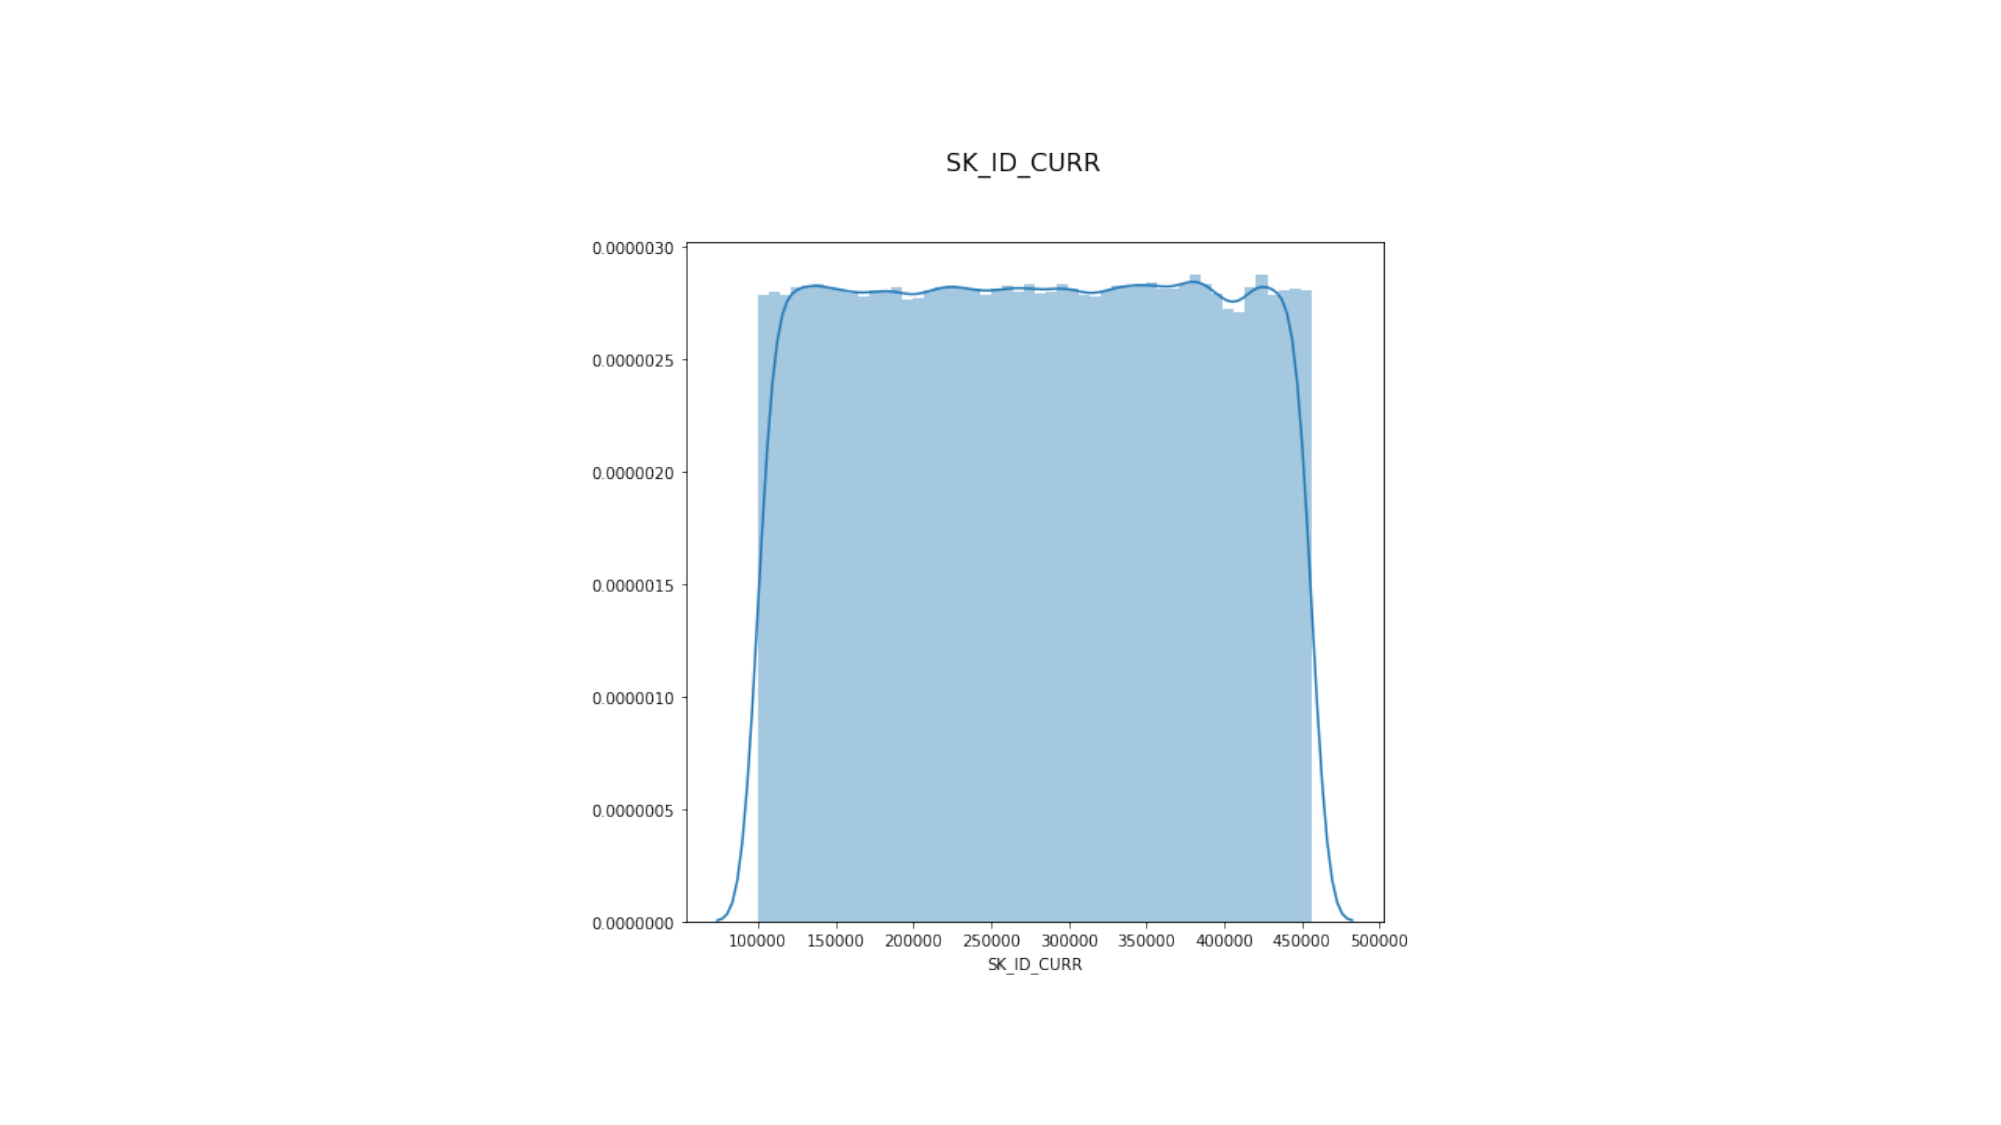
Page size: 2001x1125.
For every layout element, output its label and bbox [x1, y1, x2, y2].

picture [580, 142, 1420, 983]
